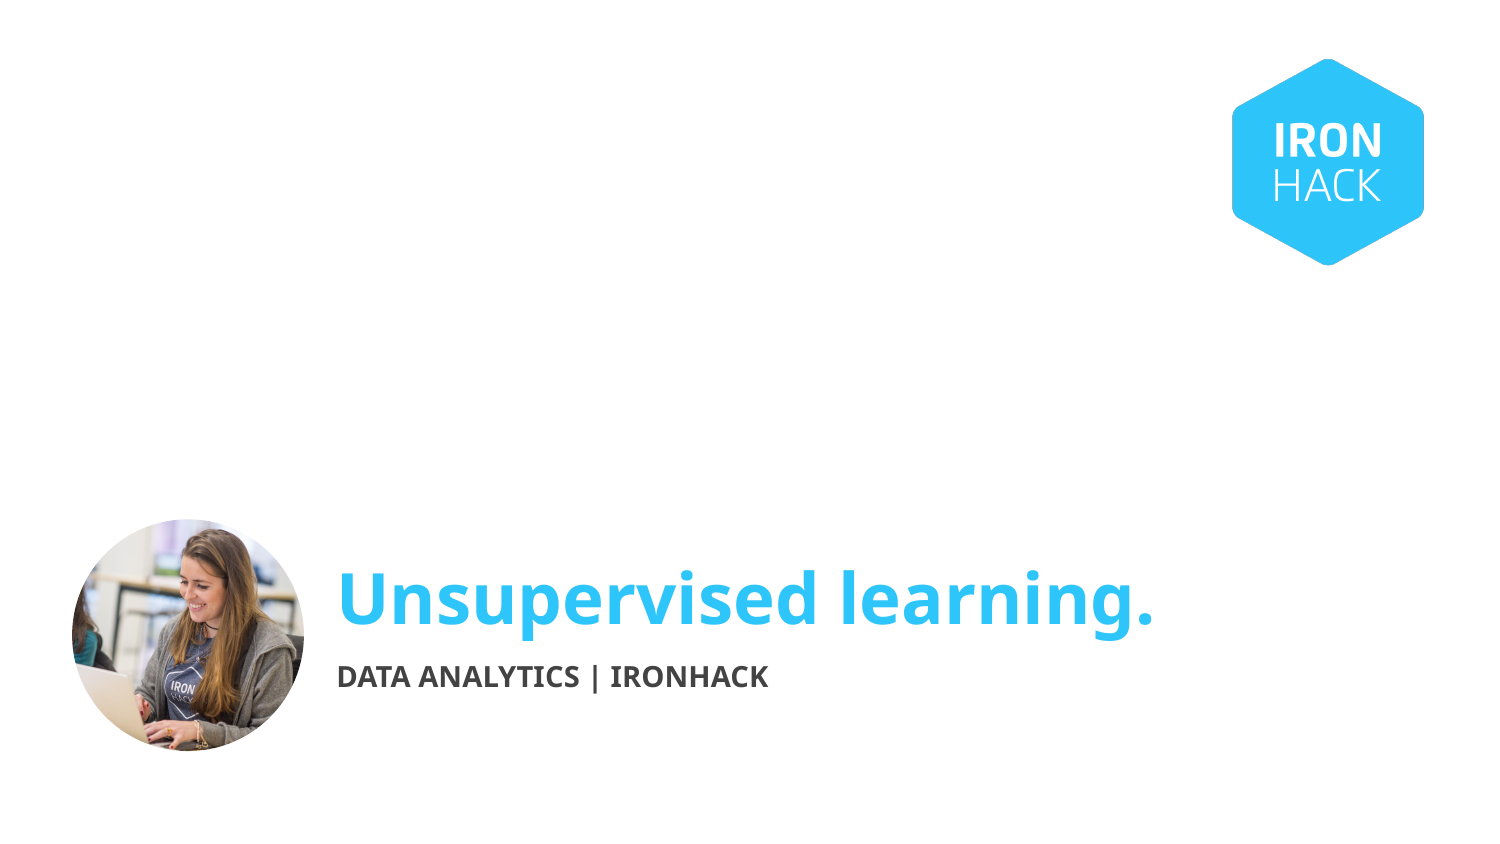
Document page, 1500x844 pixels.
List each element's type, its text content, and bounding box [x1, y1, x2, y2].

picture [71, 519, 305, 752]
title Unsupervised learning. [321, 538, 1500, 633]
title DATA ANALYTICS | IRONHACK [321, 643, 963, 709]
picture [1191, 25, 1465, 299]
